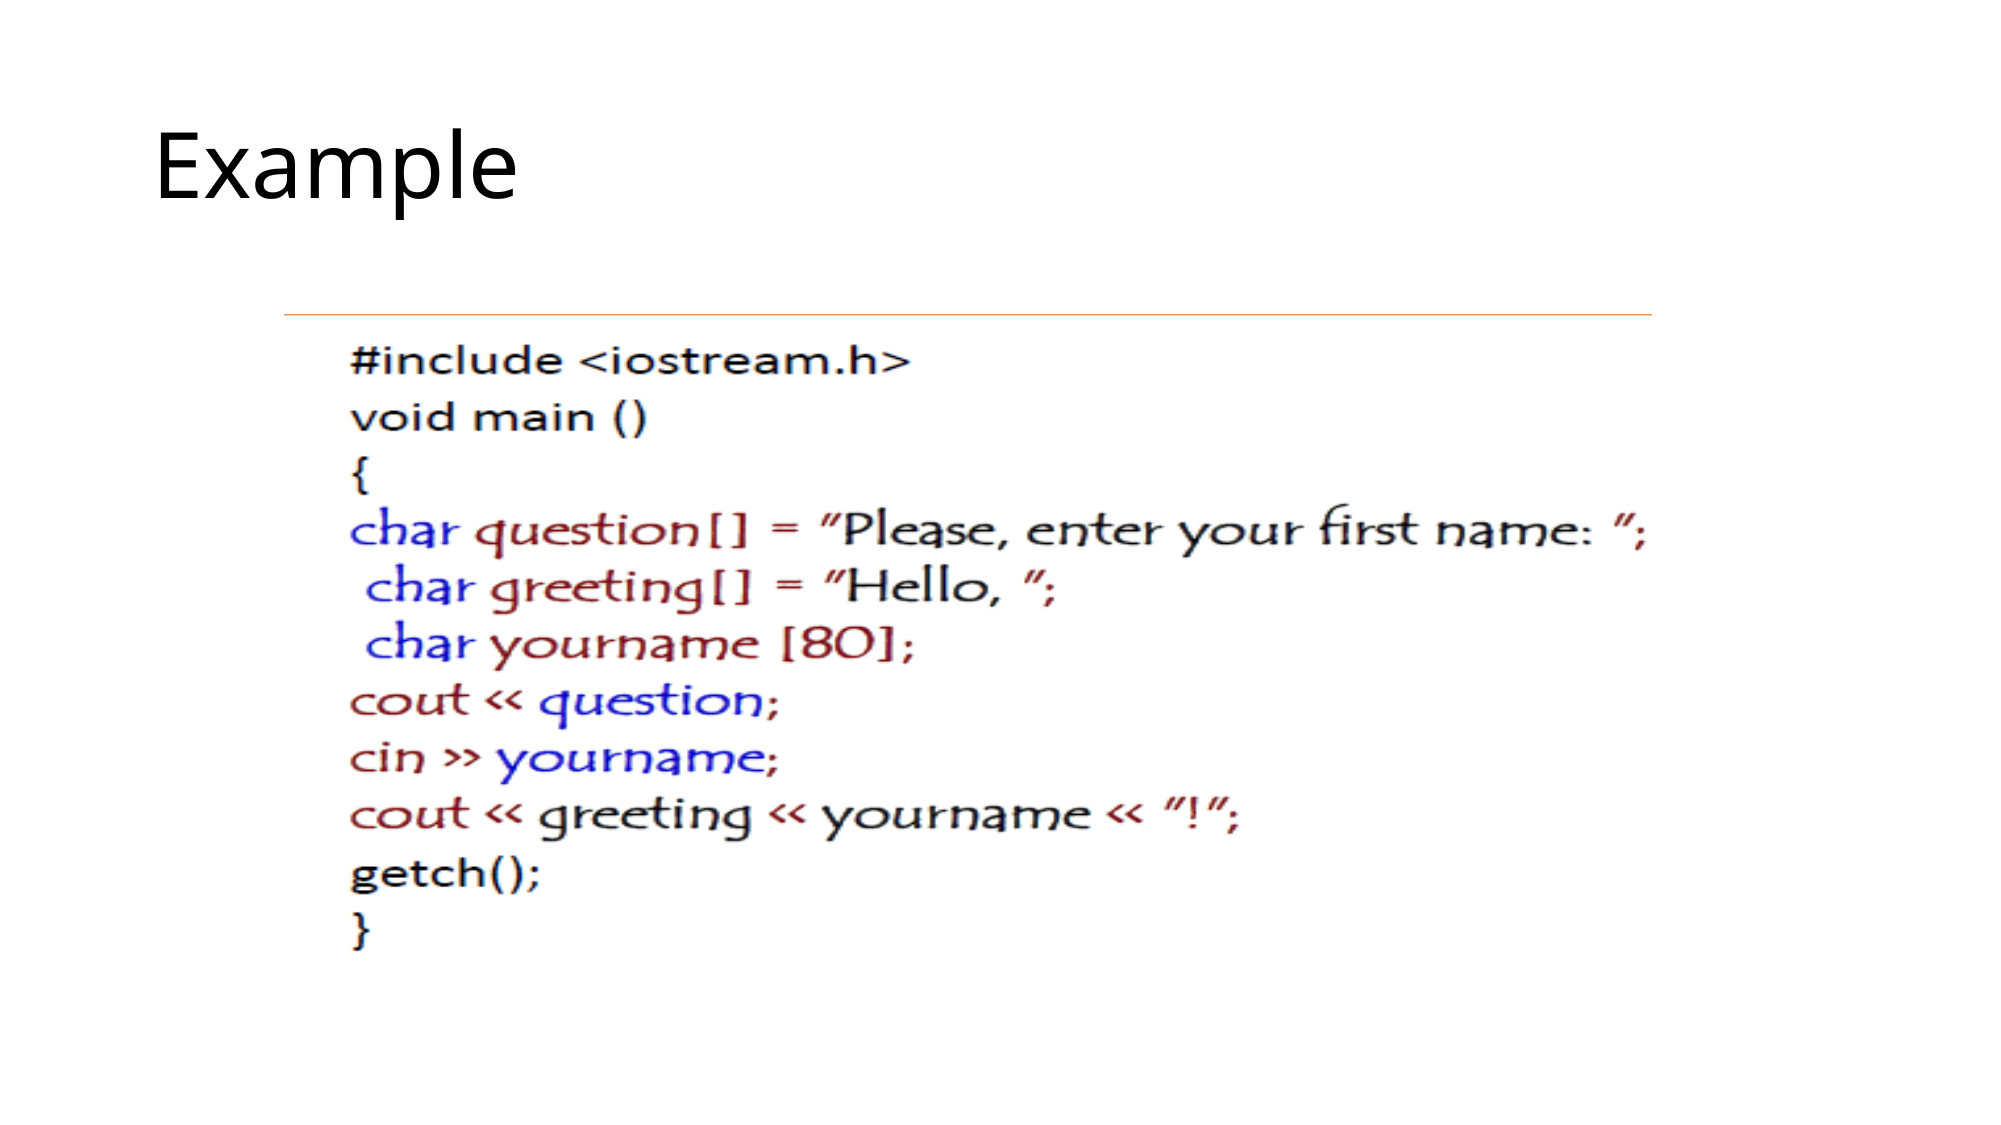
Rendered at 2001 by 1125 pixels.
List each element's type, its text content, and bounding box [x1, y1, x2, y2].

title Example [137, 59, 1863, 278]
picture [283, 314, 1653, 995]
